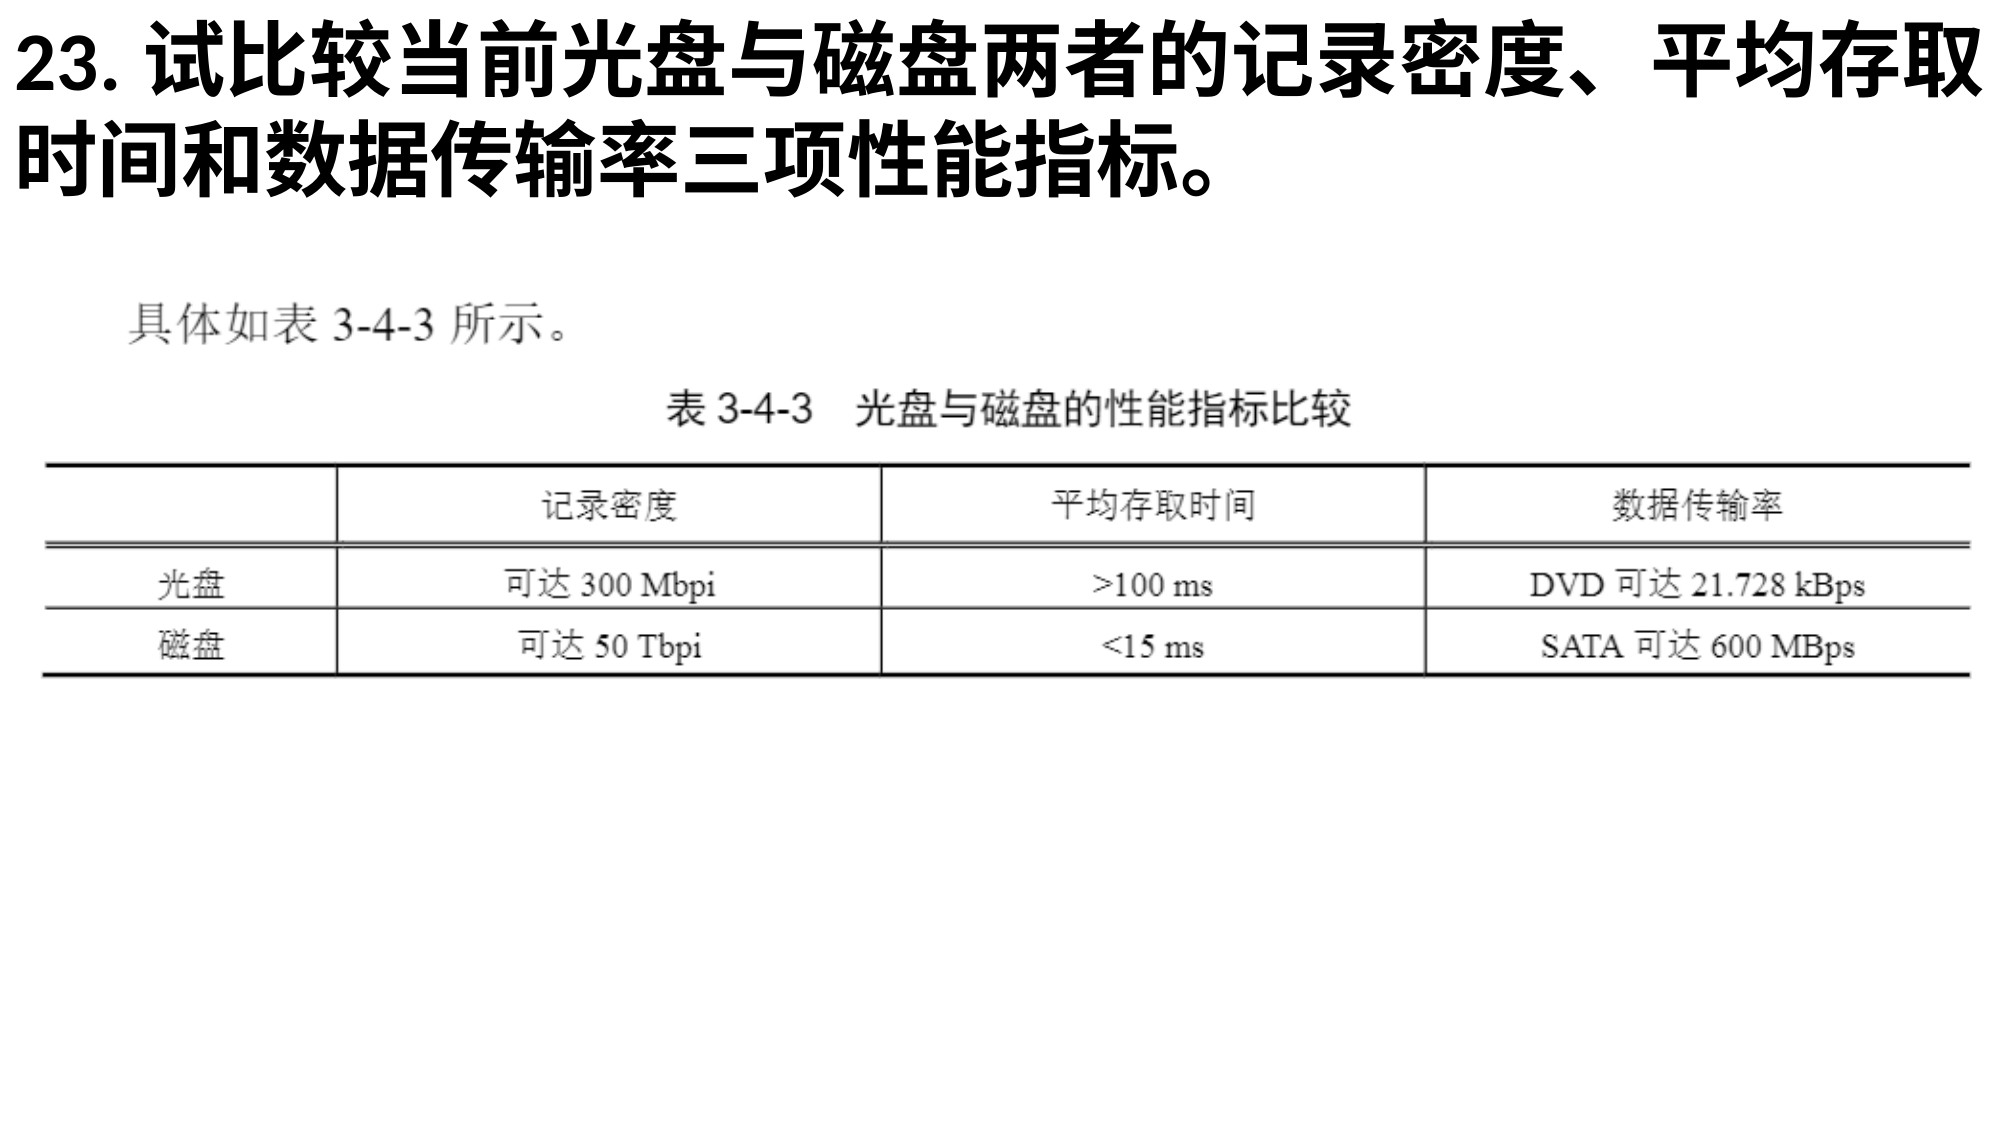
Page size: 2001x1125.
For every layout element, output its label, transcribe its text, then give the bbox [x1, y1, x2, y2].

picture [4, 295, 1995, 706]
text_box 23.试比较当前光盘与磁盘两者的记录密度、平均存取时间和数据传输率三项性能指标。 [0, 0, 2000, 215]
